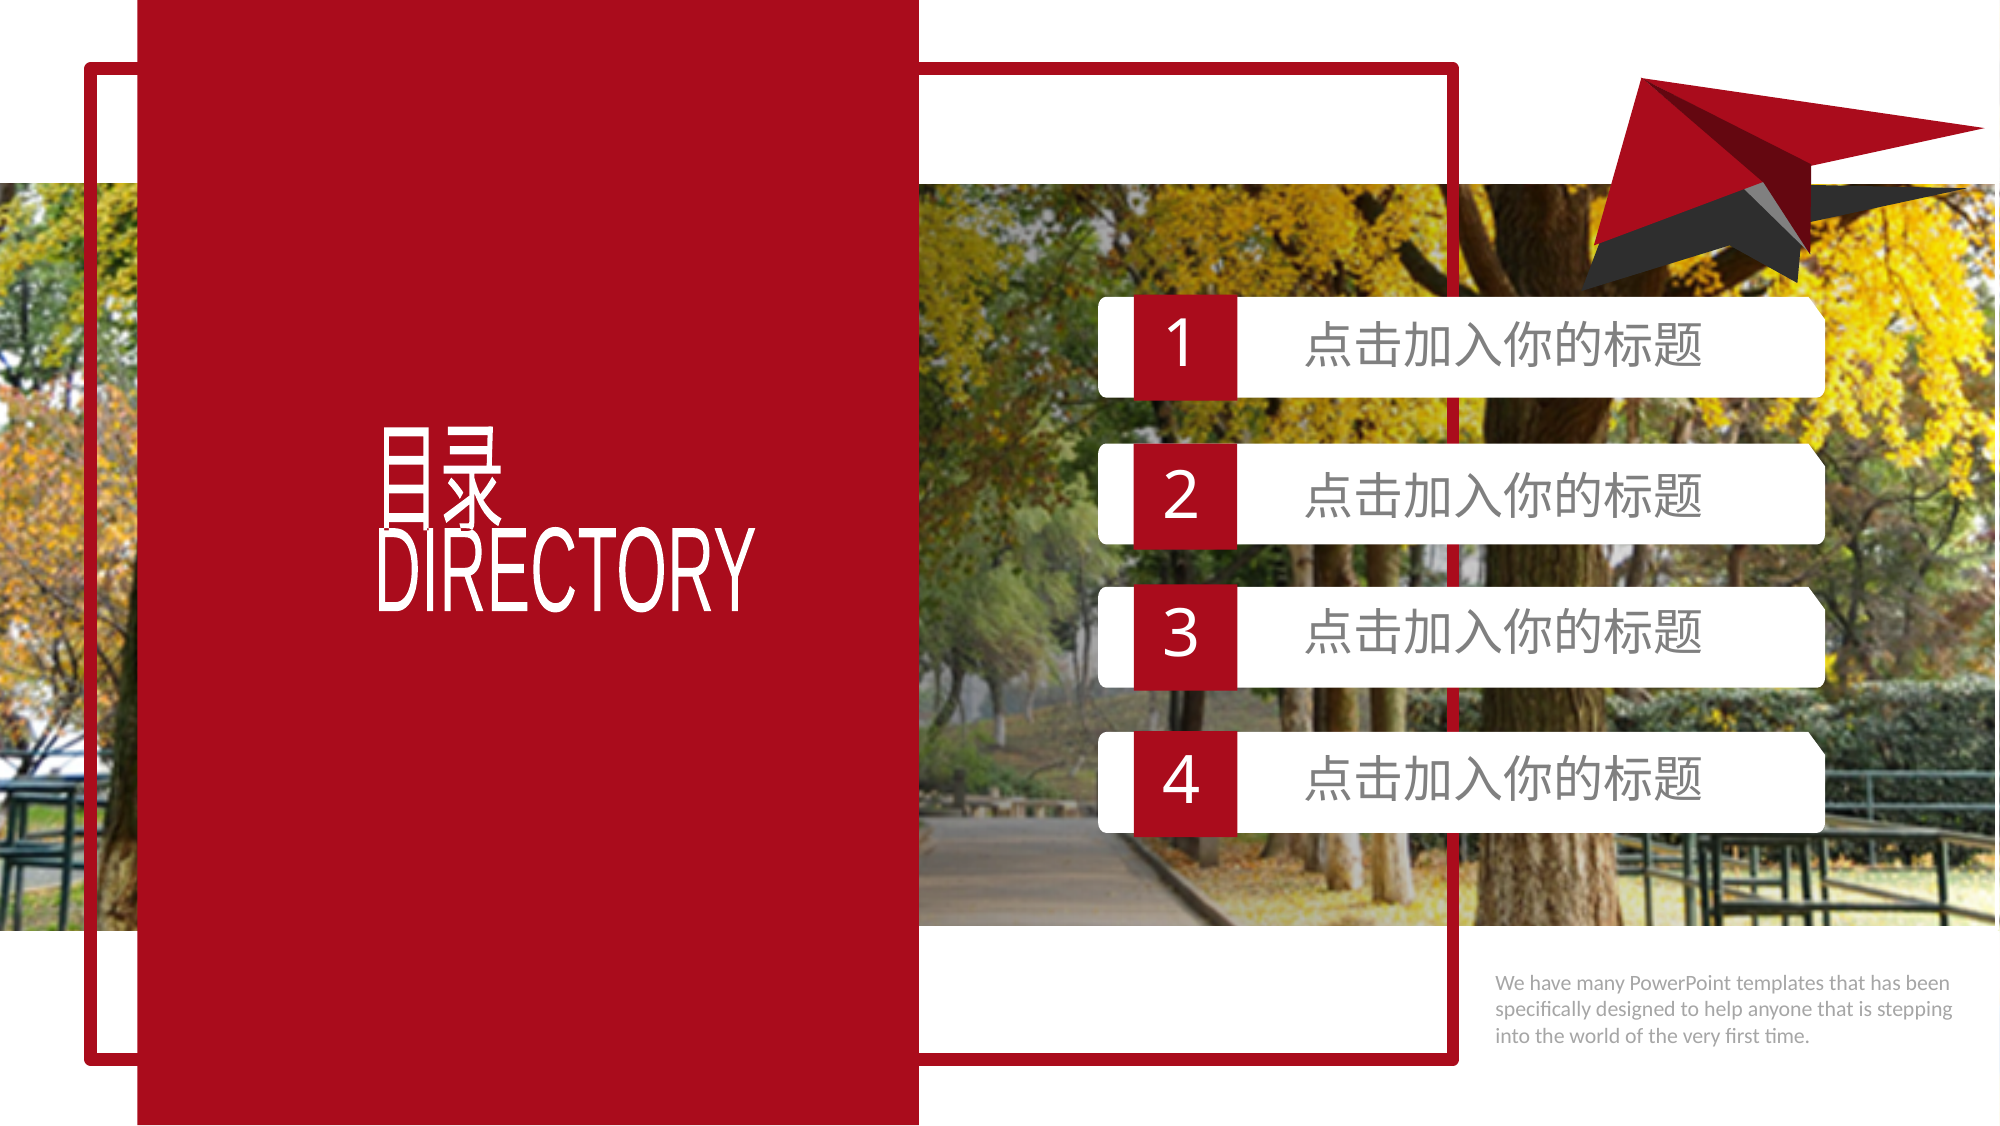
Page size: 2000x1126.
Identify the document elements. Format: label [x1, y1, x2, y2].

text_box [1580, 77, 1985, 292]
text_box [0, 0, 2000, 1126]
text_box [1097, 294, 1826, 838]
